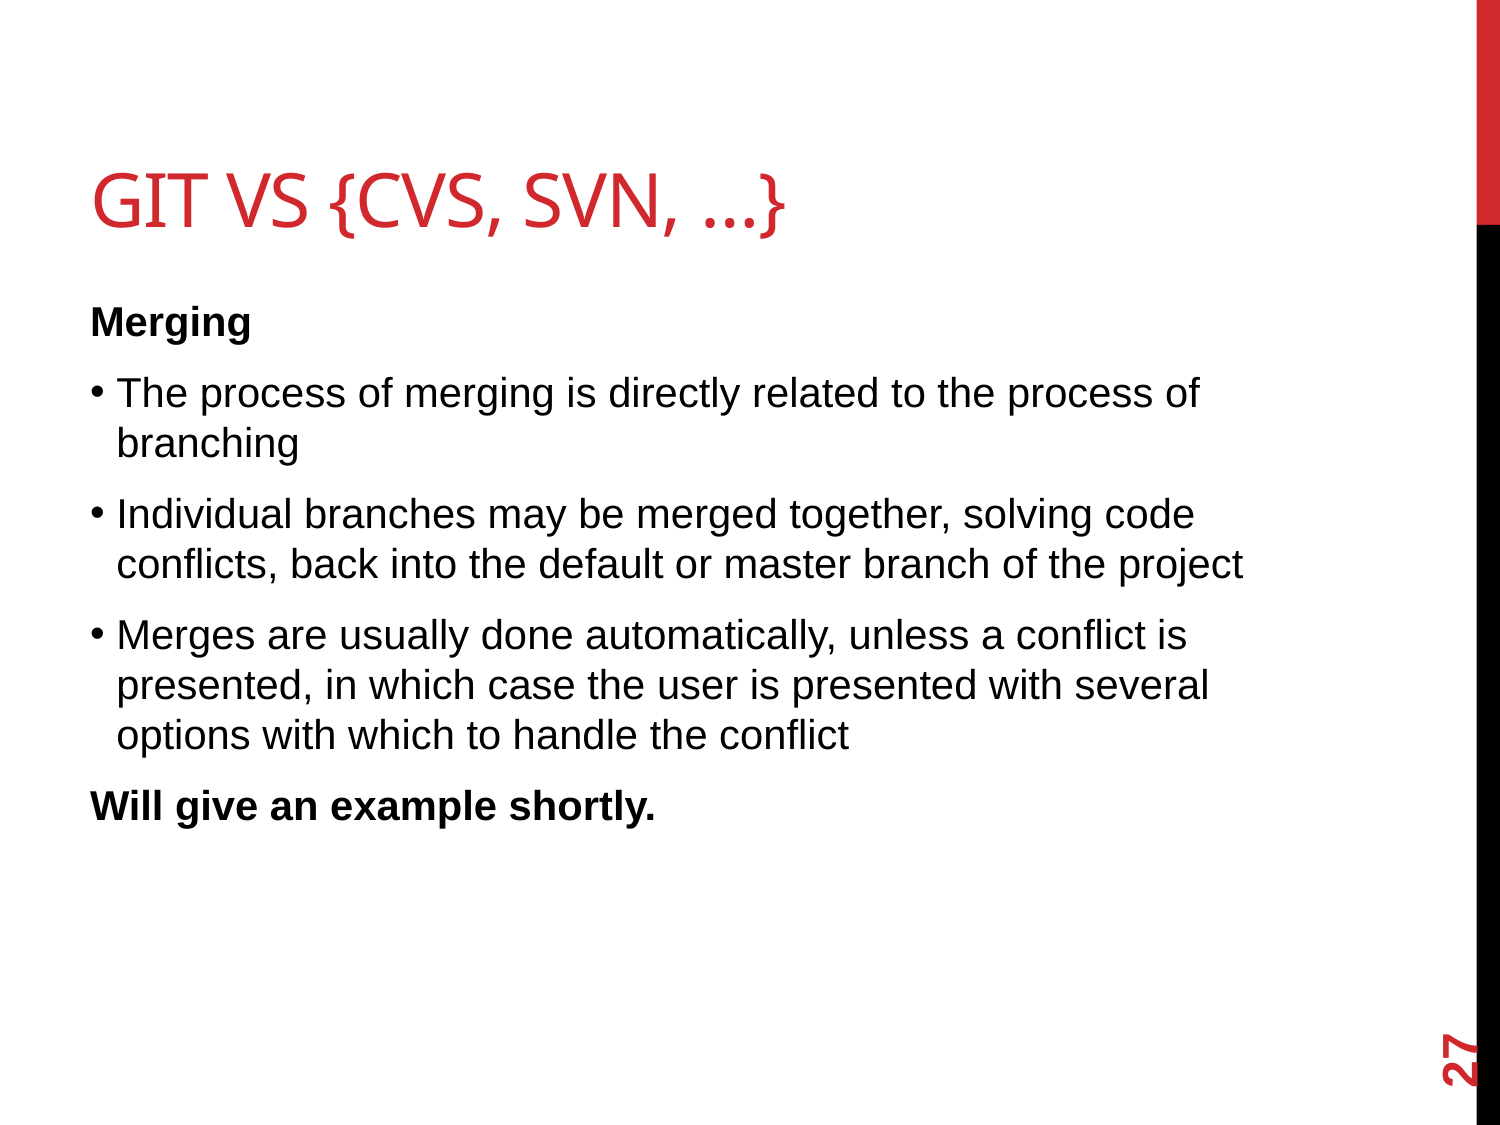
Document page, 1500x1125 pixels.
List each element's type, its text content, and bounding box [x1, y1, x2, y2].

slide_number 27 [1427, 887, 1488, 1104]
title Git vs {CVS, SVN, …} [75, 25, 1025, 250]
list Merging The process of merging is directly related to the process of branching Individual branches may be merged together, solving code conflicts, back into the default or master branch of the project Merges are usually done automatically, unless a conflict is presented, in which case the user is presented with several options with which to handle the conflict Will give an example shortly. [75, 287, 1325, 1005]
